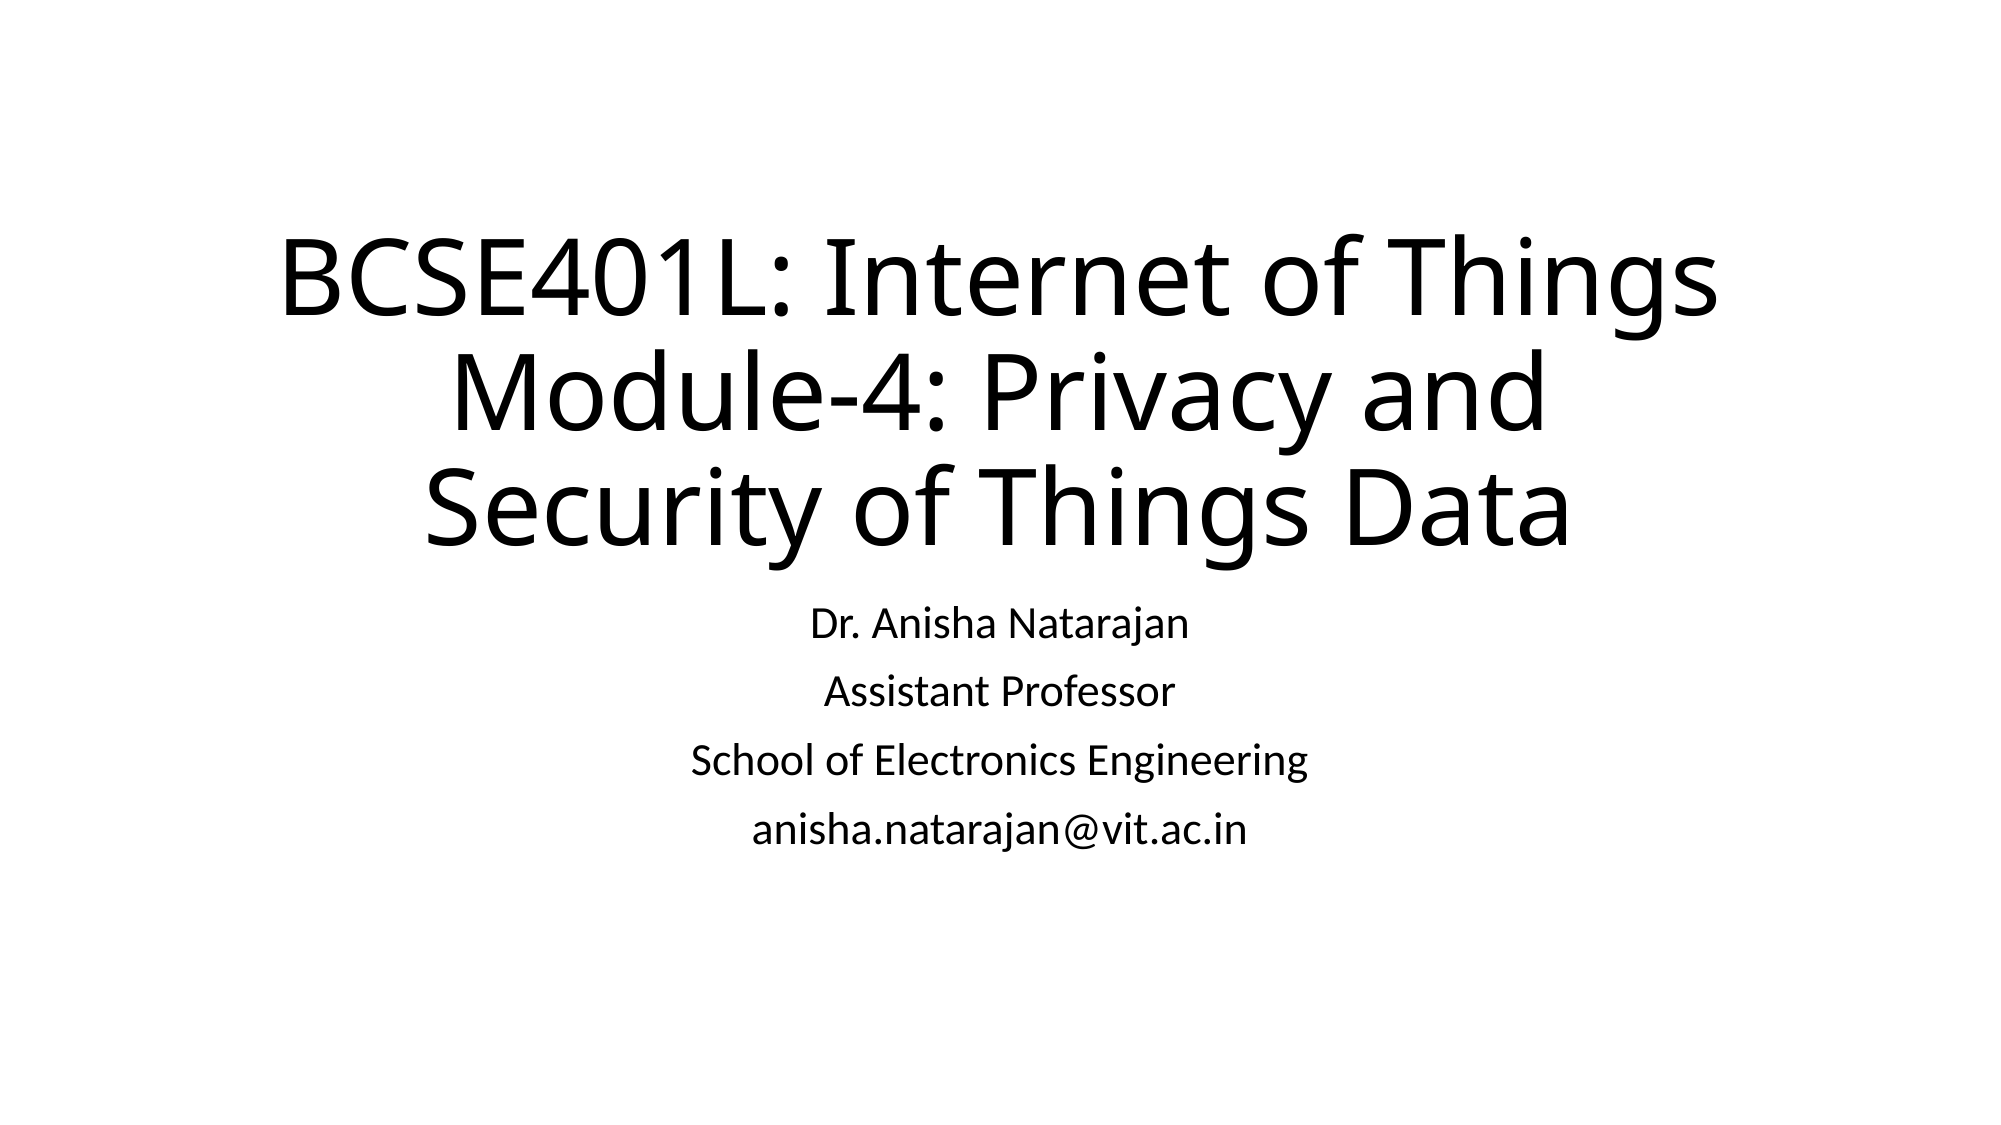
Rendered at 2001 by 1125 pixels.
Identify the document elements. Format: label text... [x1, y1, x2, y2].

title BCSE401L: Internet of Things Module-4: Privacy and Security of Things Data [249, 184, 1750, 576]
subtitle Dr. Anisha Natarajan Assistant Professor School of Electronics Engineering anisha.natarajan@vit.ac.in [249, 590, 1750, 863]
